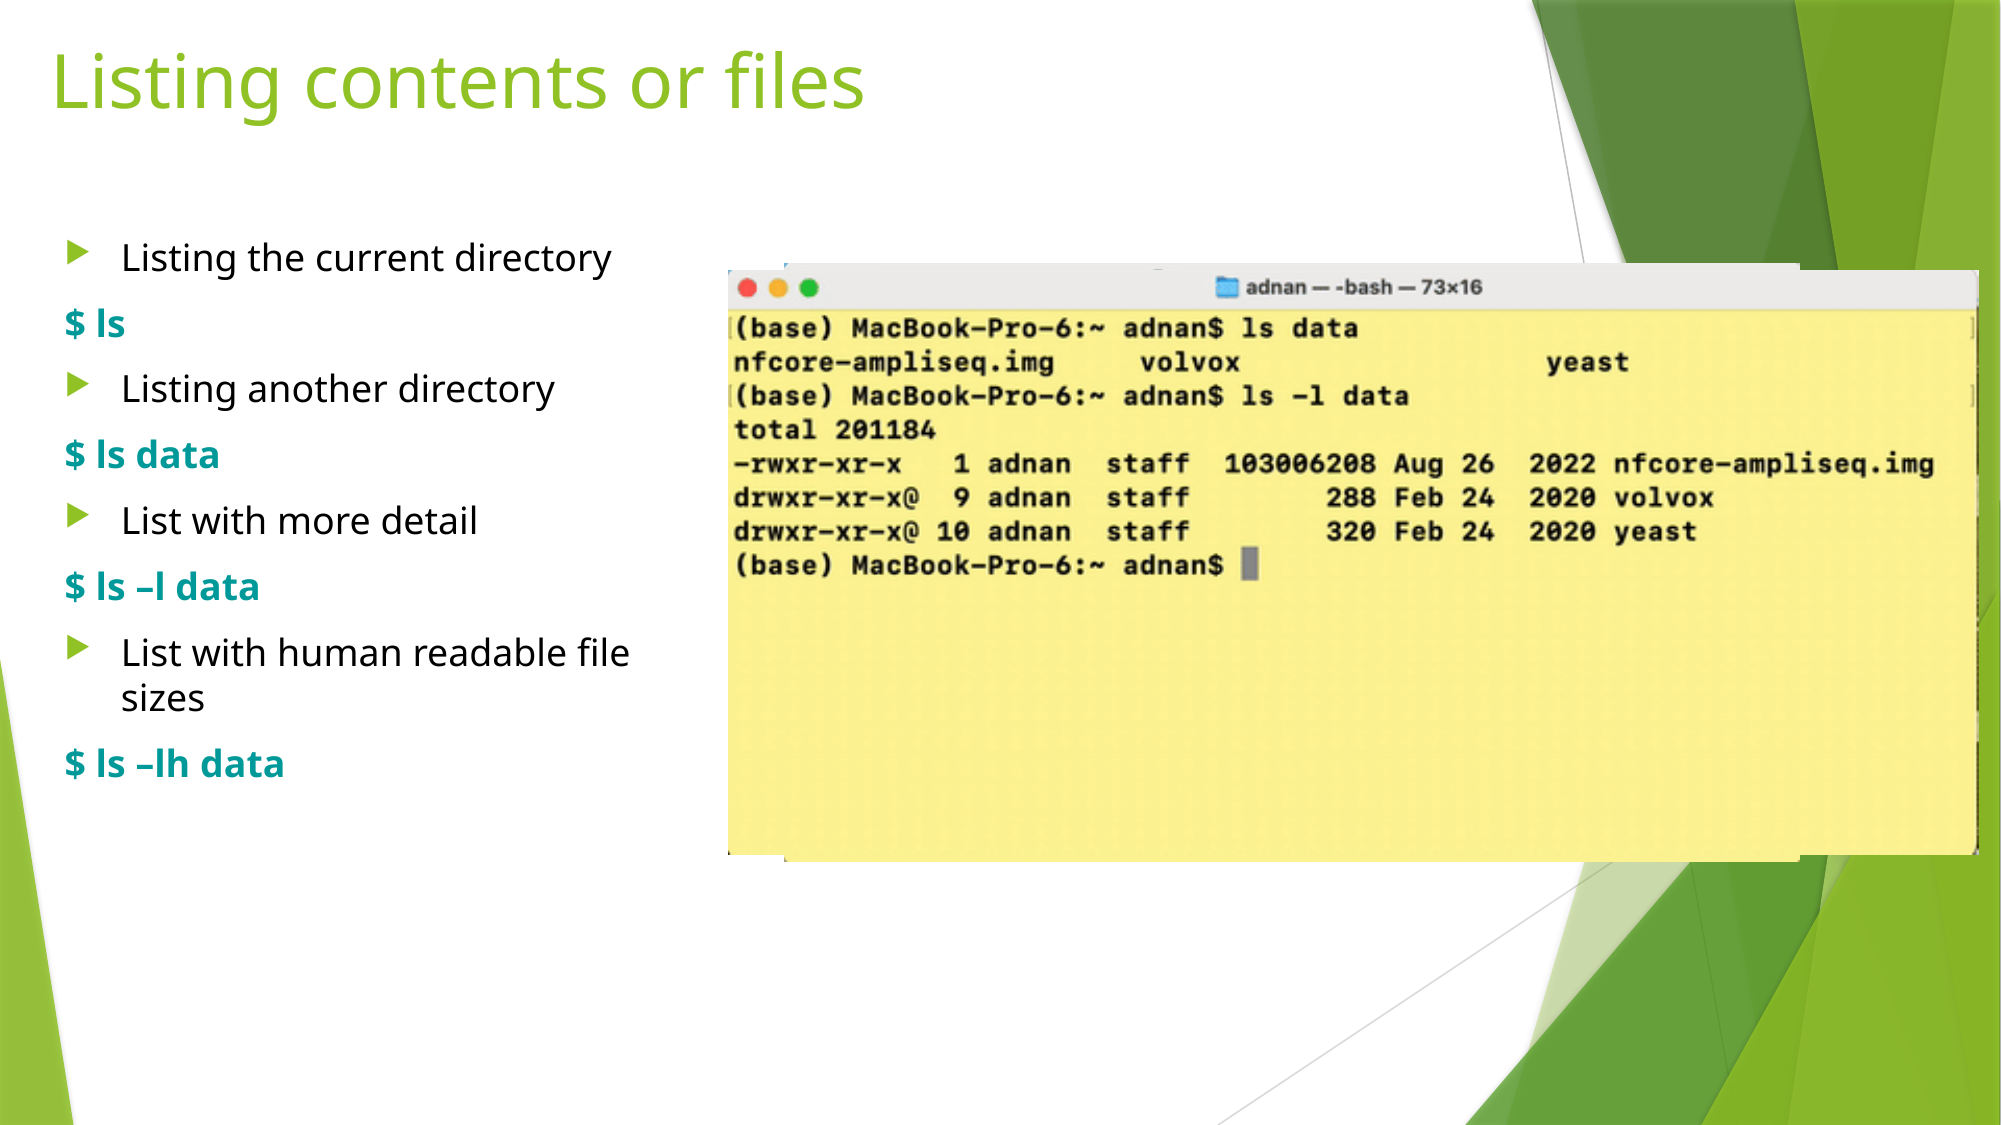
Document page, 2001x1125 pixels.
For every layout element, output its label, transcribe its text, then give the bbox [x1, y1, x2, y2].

title Listing contents or files [35, 25, 1446, 159]
list Listing the current directory $ ls Listing another directory $ ls data List with more detail $ ls –l data List with human readable file sizes $ ls –lh data [49, 226, 729, 938]
picture [728, 263, 1980, 862]
